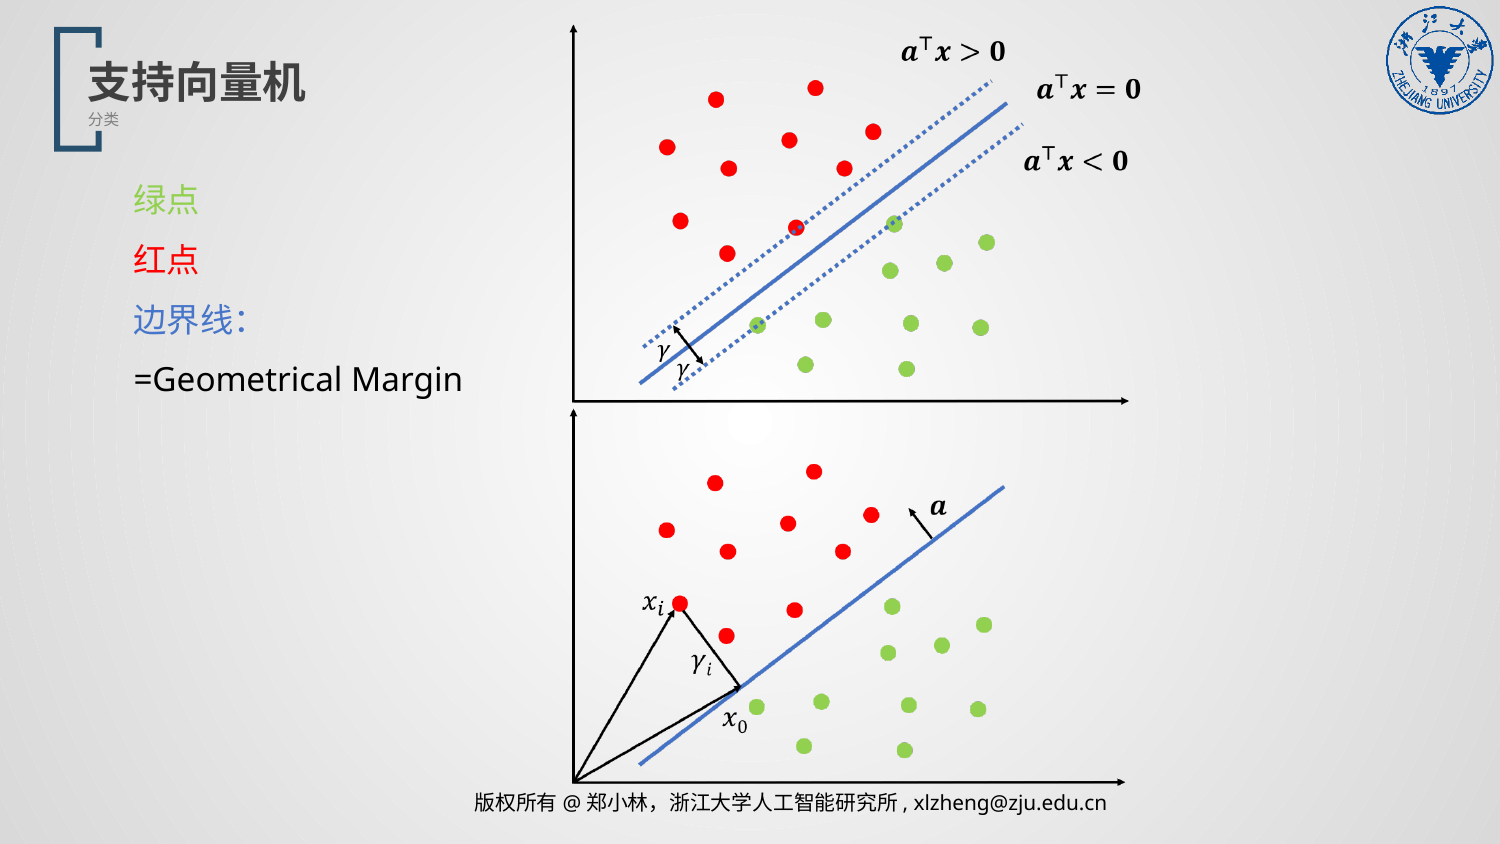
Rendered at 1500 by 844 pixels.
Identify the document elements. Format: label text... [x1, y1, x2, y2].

picture [1379, 0, 1500, 121]
picture [565, 16, 1185, 790]
text_box 版权所有@郑小林，浙江大学人工智能研究所, xlzheng@zju.edu.cn [459, 782, 1234, 828]
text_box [54, 26, 565, 152]
